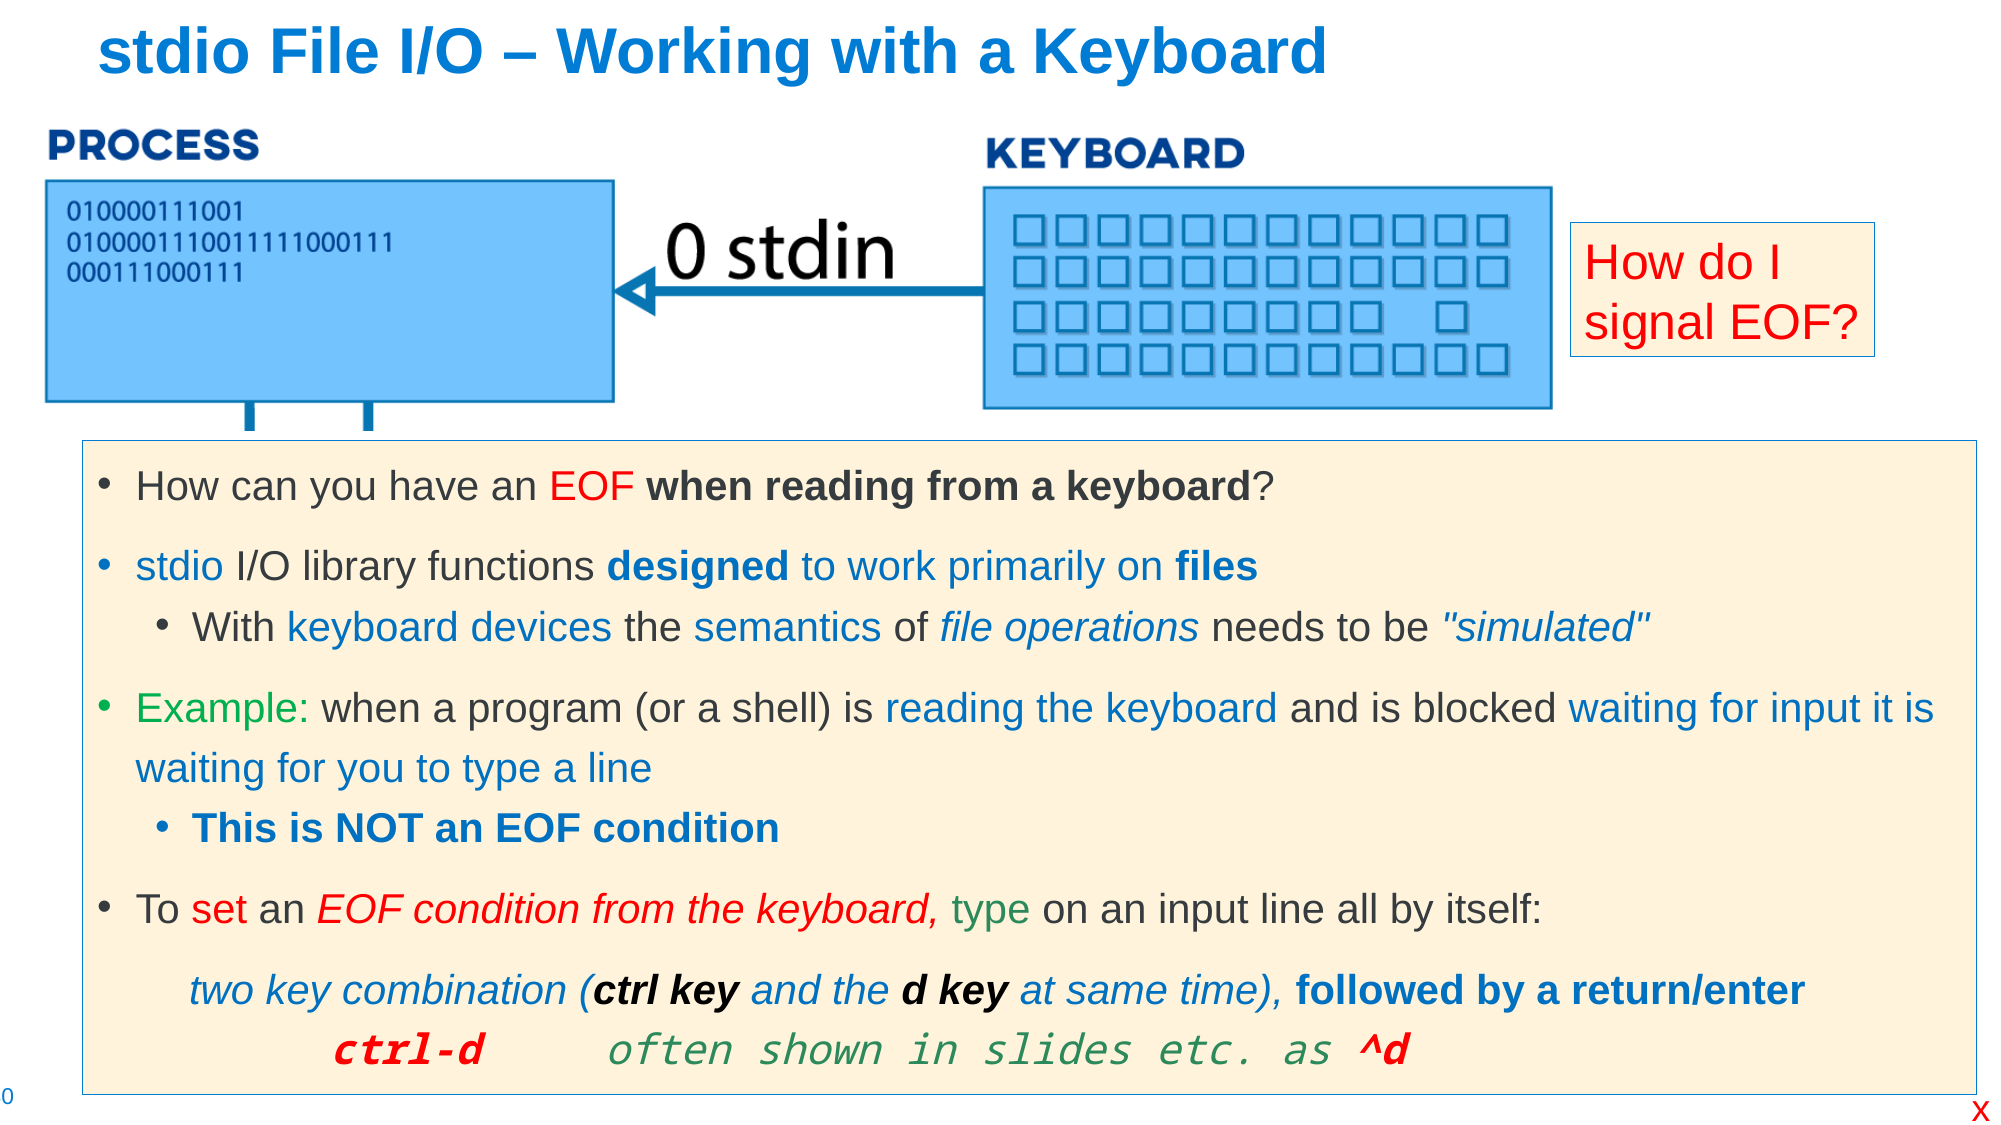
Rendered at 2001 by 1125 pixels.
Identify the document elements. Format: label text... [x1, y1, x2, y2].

text_box x [1956, 1076, 2000, 1125]
list How can you have an EOF when reading from a keyboard? stdio I/O library functions designed to work primarily on files With keyboard devices the semantics of file operations needs to be "simulated" Example: when a program (or a shell) is reading the keyboard and is blocked waiting for input it is waiting for you to type a line This is NOT an EOF condition To set an EOF condition from the keyboard, type on an input line all by itself: two key combination (ctrl key and the d key at same time), followed by a return/enter ctrl-d often shown in slides etc. as ^d [82, 440, 1977, 1095]
text_box How do I signal EOF? [1570, 222, 1875, 357]
title stdio File I/O – Working with a Keyboard [82, 30, 1984, 95]
picture [40, 119, 1569, 431]
